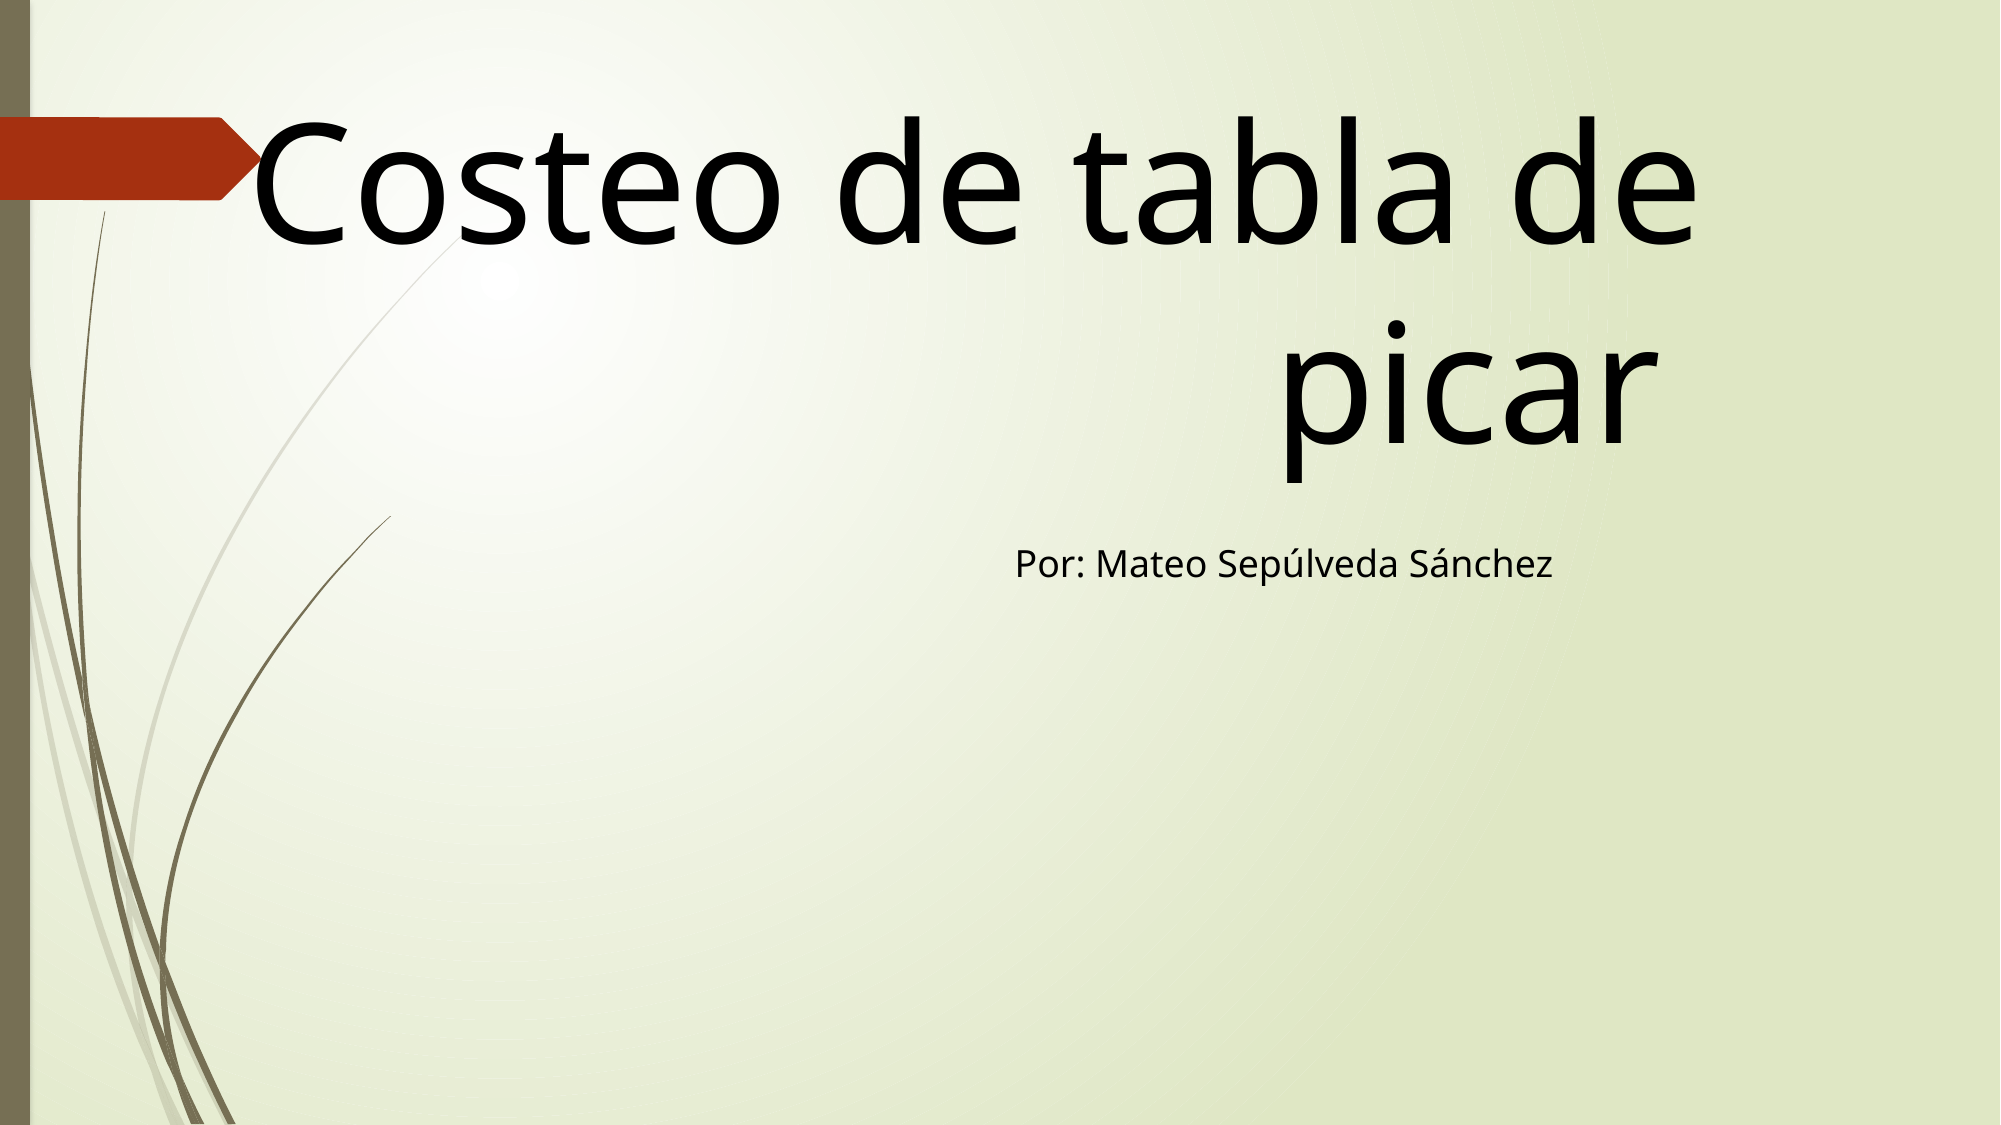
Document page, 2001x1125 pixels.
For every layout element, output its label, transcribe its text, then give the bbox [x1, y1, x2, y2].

text_box Por: Mateo Sepúlveda Sánchez [999, 532, 1972, 592]
text_box Costeo de tabla de picar [185, 69, 1719, 485]
